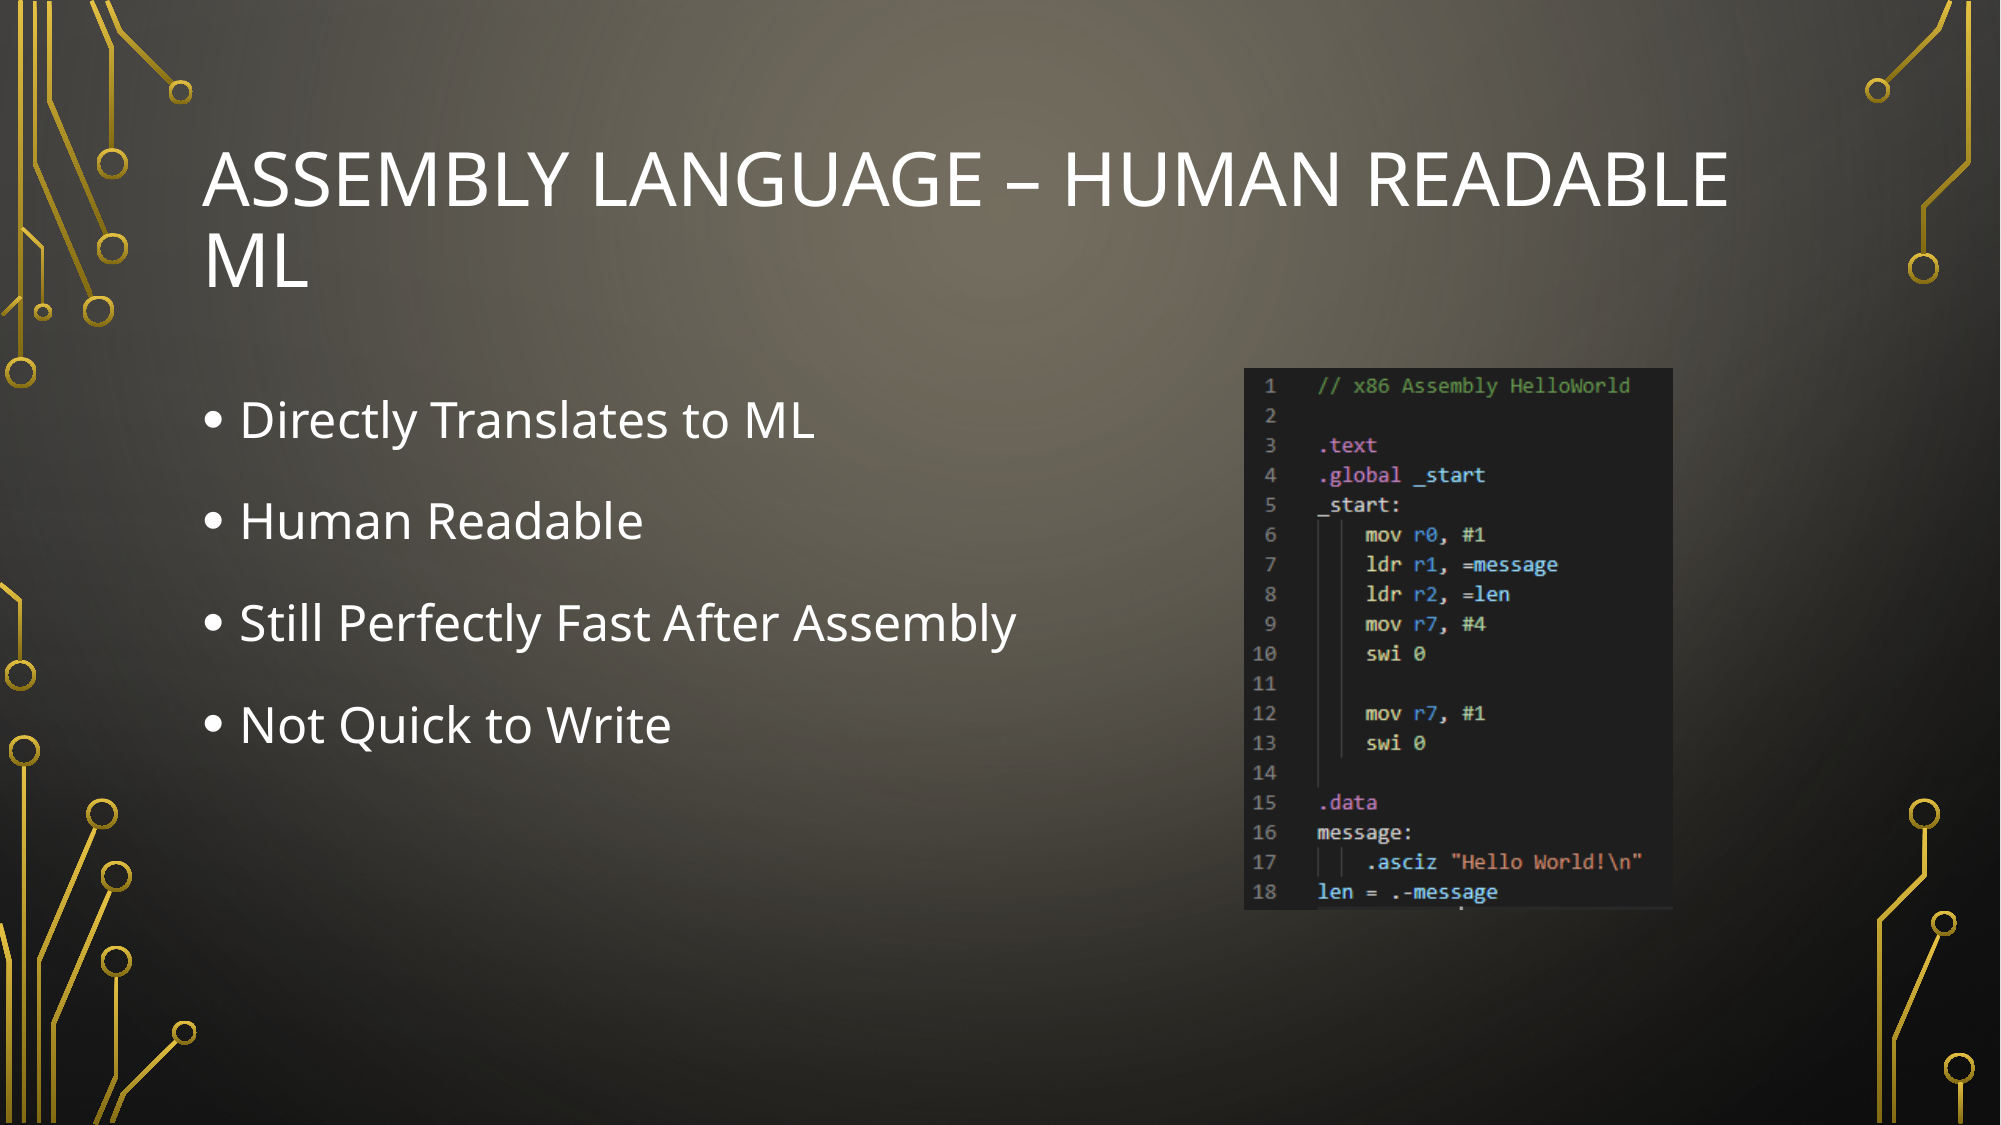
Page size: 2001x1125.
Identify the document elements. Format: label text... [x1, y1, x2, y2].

title Assembly Language – Human Readable ML [187, 101, 1813, 344]
picture [1244, 368, 1673, 910]
list Directly Translates to ML Human Readable Still Perfectly Fast After Assembly Not Quick to Write [187, 369, 1813, 950]
